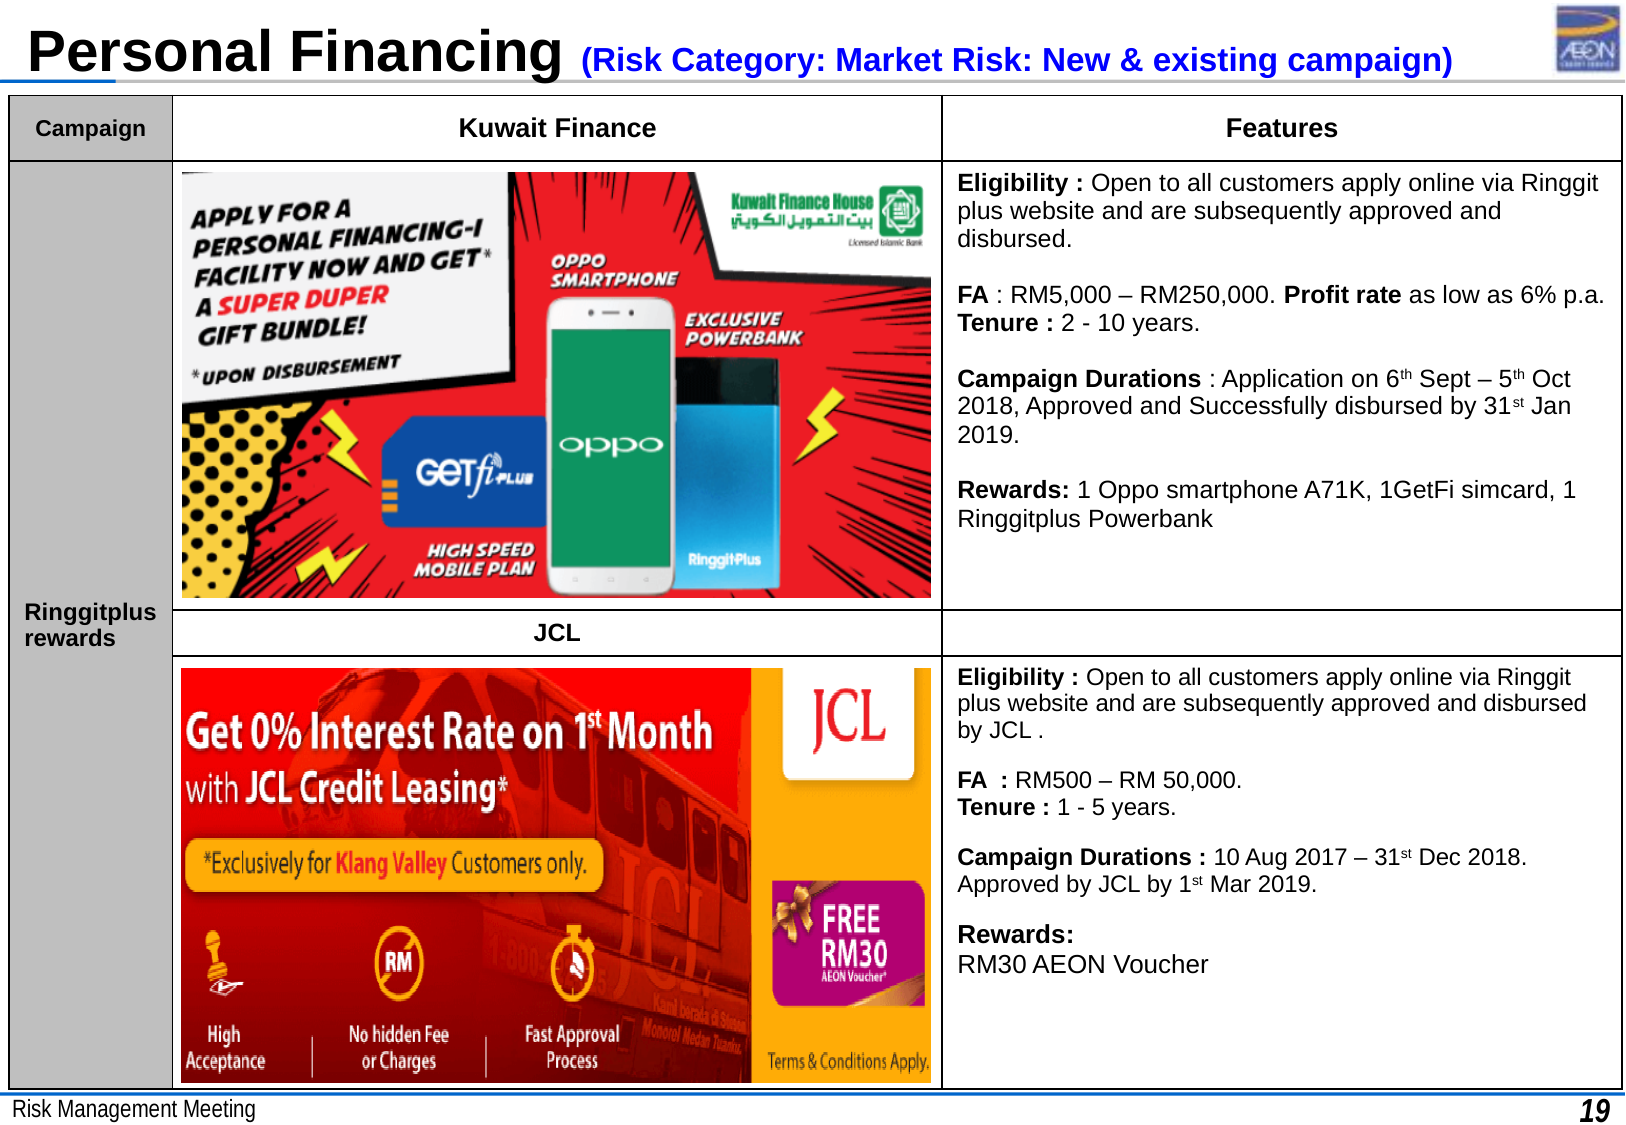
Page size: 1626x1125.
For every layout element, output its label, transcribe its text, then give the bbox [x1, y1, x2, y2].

table_cell Eligibility : Open to all customers apply online via Ringgit plus website and are subsequently approved and disbursed by JCL . FA : RM500 – RM 50,000. Tenure : 1 - 5 years. Campaign Durations : 10 Aug 2017 – 31st Dec 2018. Approved by JCL by 1st Mar 2019. Rewards: RM30 AEON Voucher [943, 657, 1621, 1088]
table_cell Eligibility : Open to all customers apply online via Ringgit plus website and are subsequently approved and disbursed. FA : RM5,000 – RM250,000. Profit rate as low as 6% p.a. Tenure : 2 - 10 years. Campaign Durations : Application on 6th Sept – 5th Oct 2018, Approved and Successfully disbursed by 31st Jan 2019. Rewards: 1 Oppo smartphone A71K, 1GetFi simcard, 1 Ringgitplus Powerbank [943, 162, 1621, 609]
table_header Campaign [10, 96, 172, 160]
picture [181, 668, 931, 1083]
table_cell [173, 657, 941, 1088]
picture [1551, 3, 1626, 78]
table_cell JCL [173, 611, 941, 655]
table_cell [943, 611, 1621, 655]
table_header Features [943, 96, 1621, 160]
table_cell [173, 162, 941, 609]
table_cell Ringgitplus rewards [10, 162, 172, 1088]
table_header Kuwait Finance [173, 96, 941, 160]
picture [182, 172, 931, 599]
text_box Personal Financing (Risk Category: Market Risk: New & existing campaign) [12, 12, 1575, 93]
